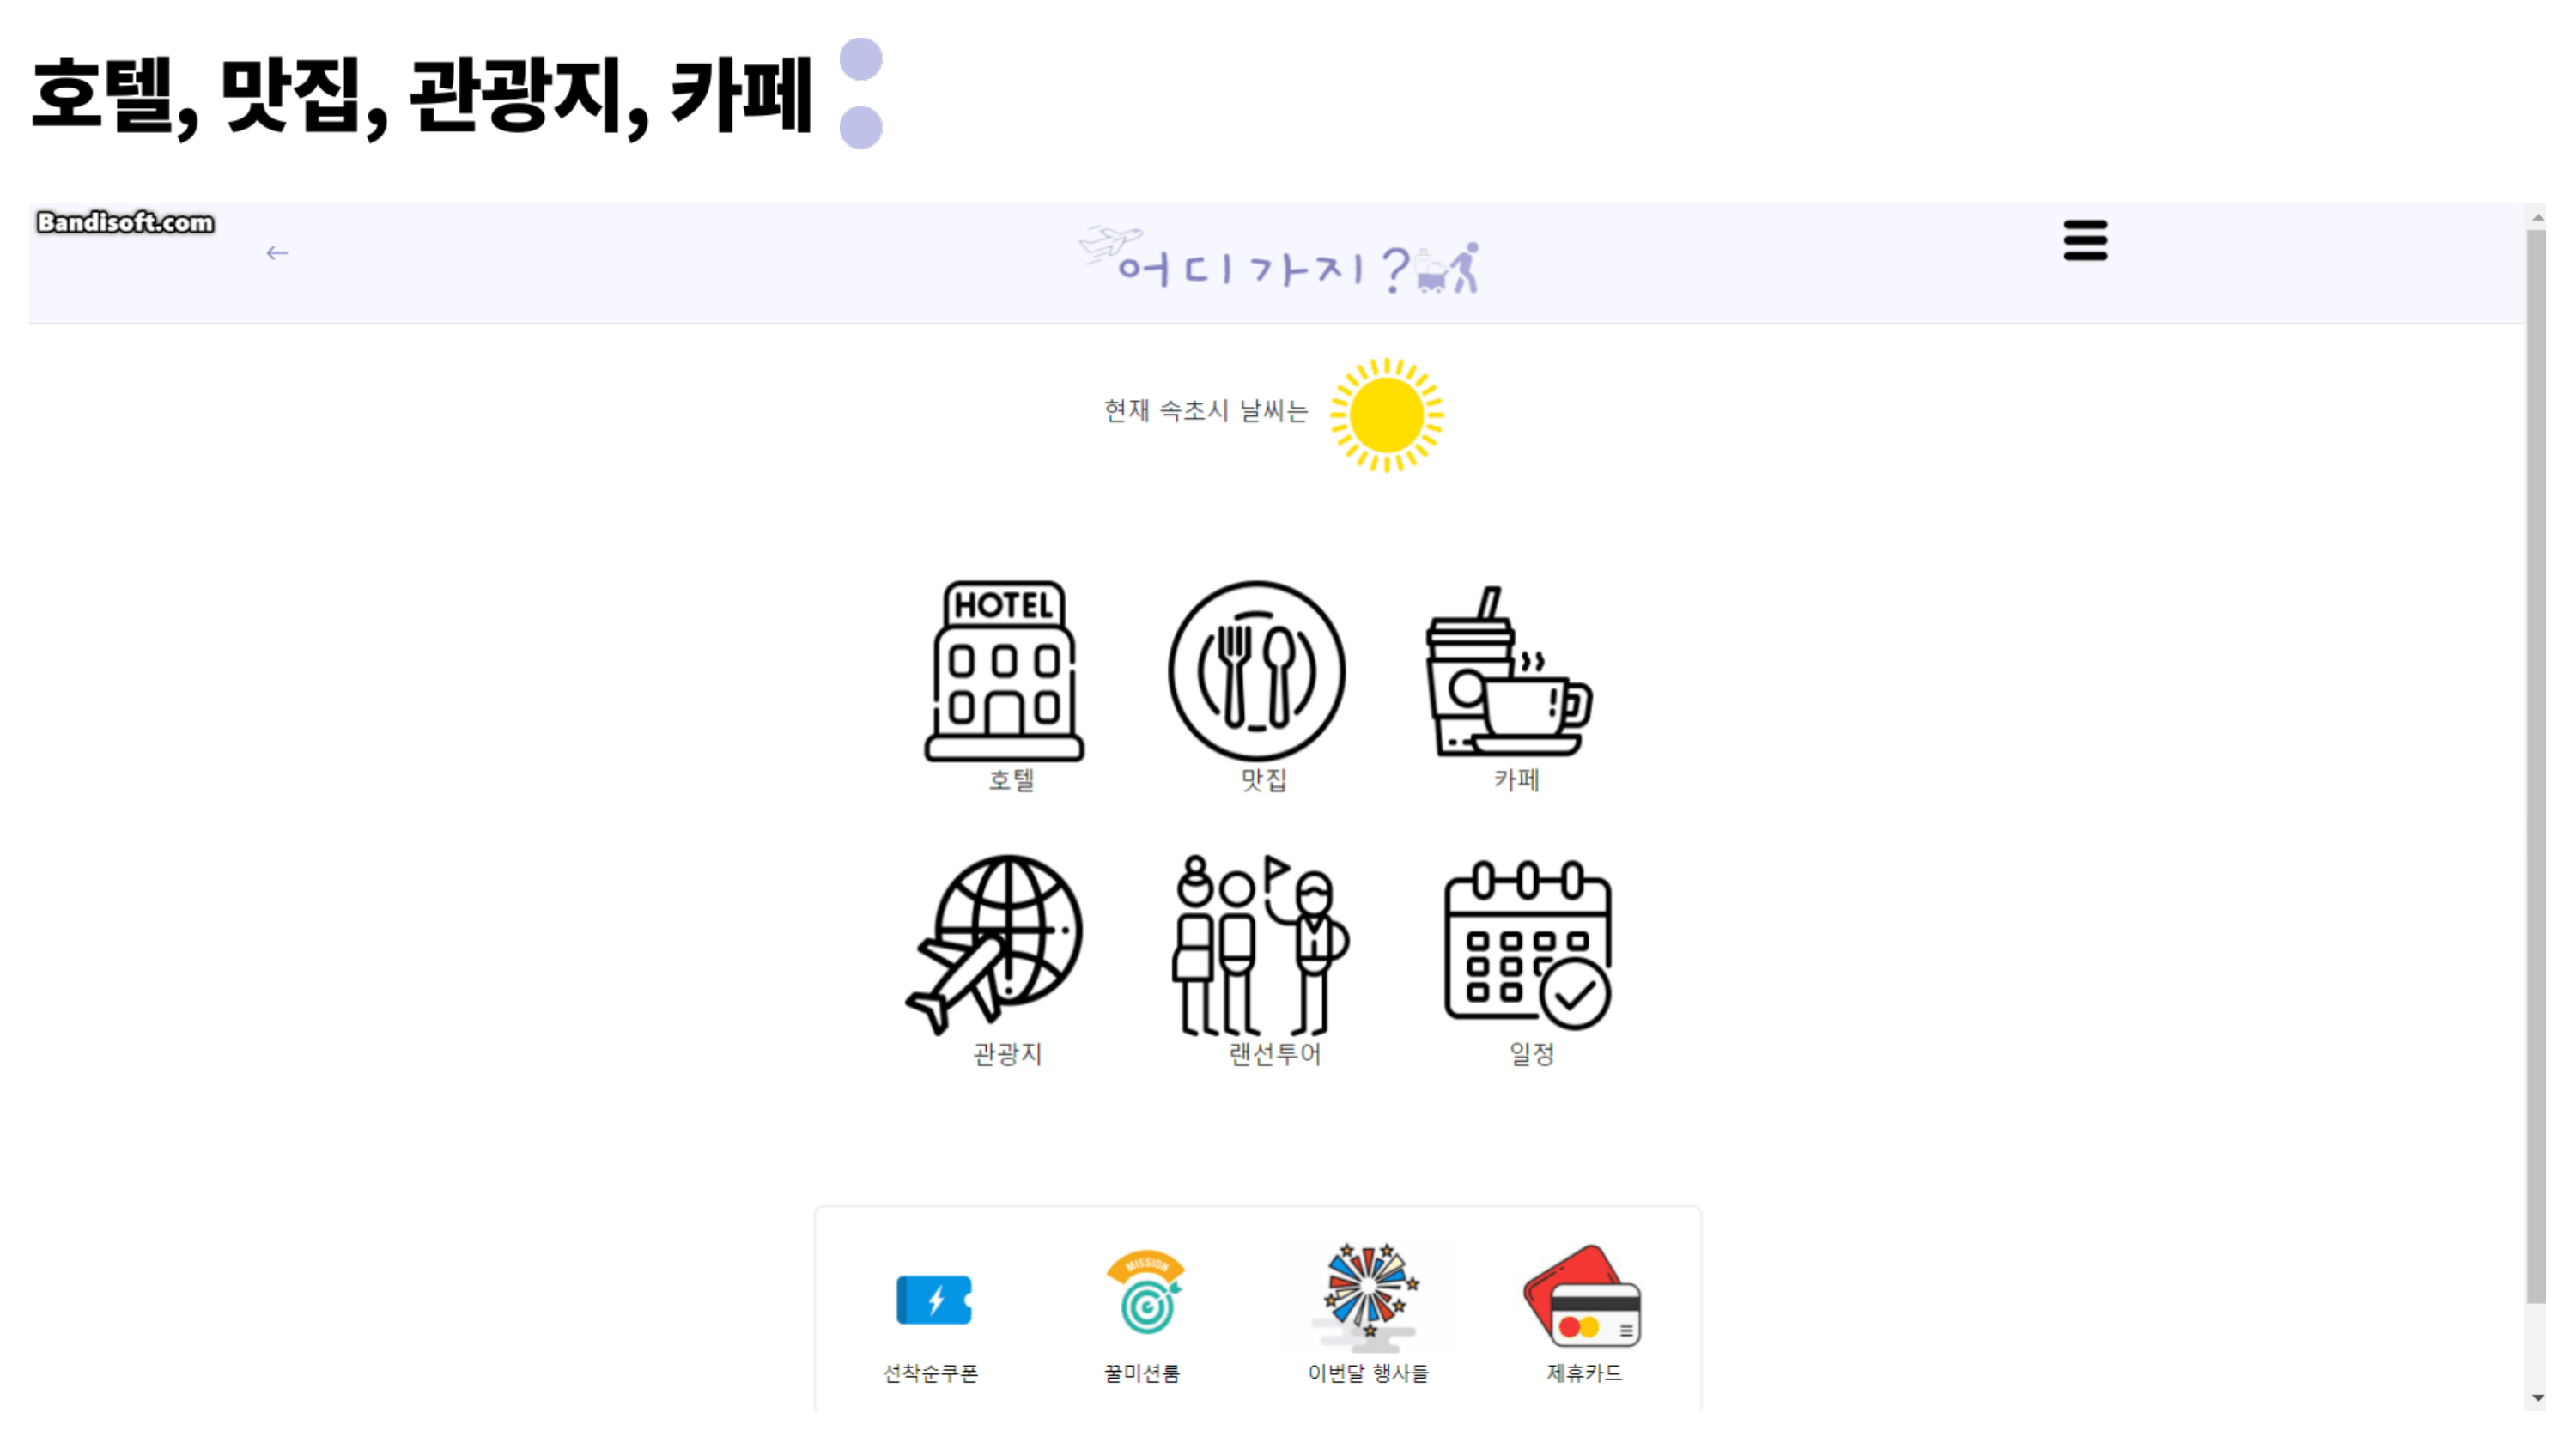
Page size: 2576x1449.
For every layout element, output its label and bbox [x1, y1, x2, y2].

text_box [840, 38, 884, 151]
picture [29, 203, 2547, 1411]
picture [18, 22, 848, 180]
